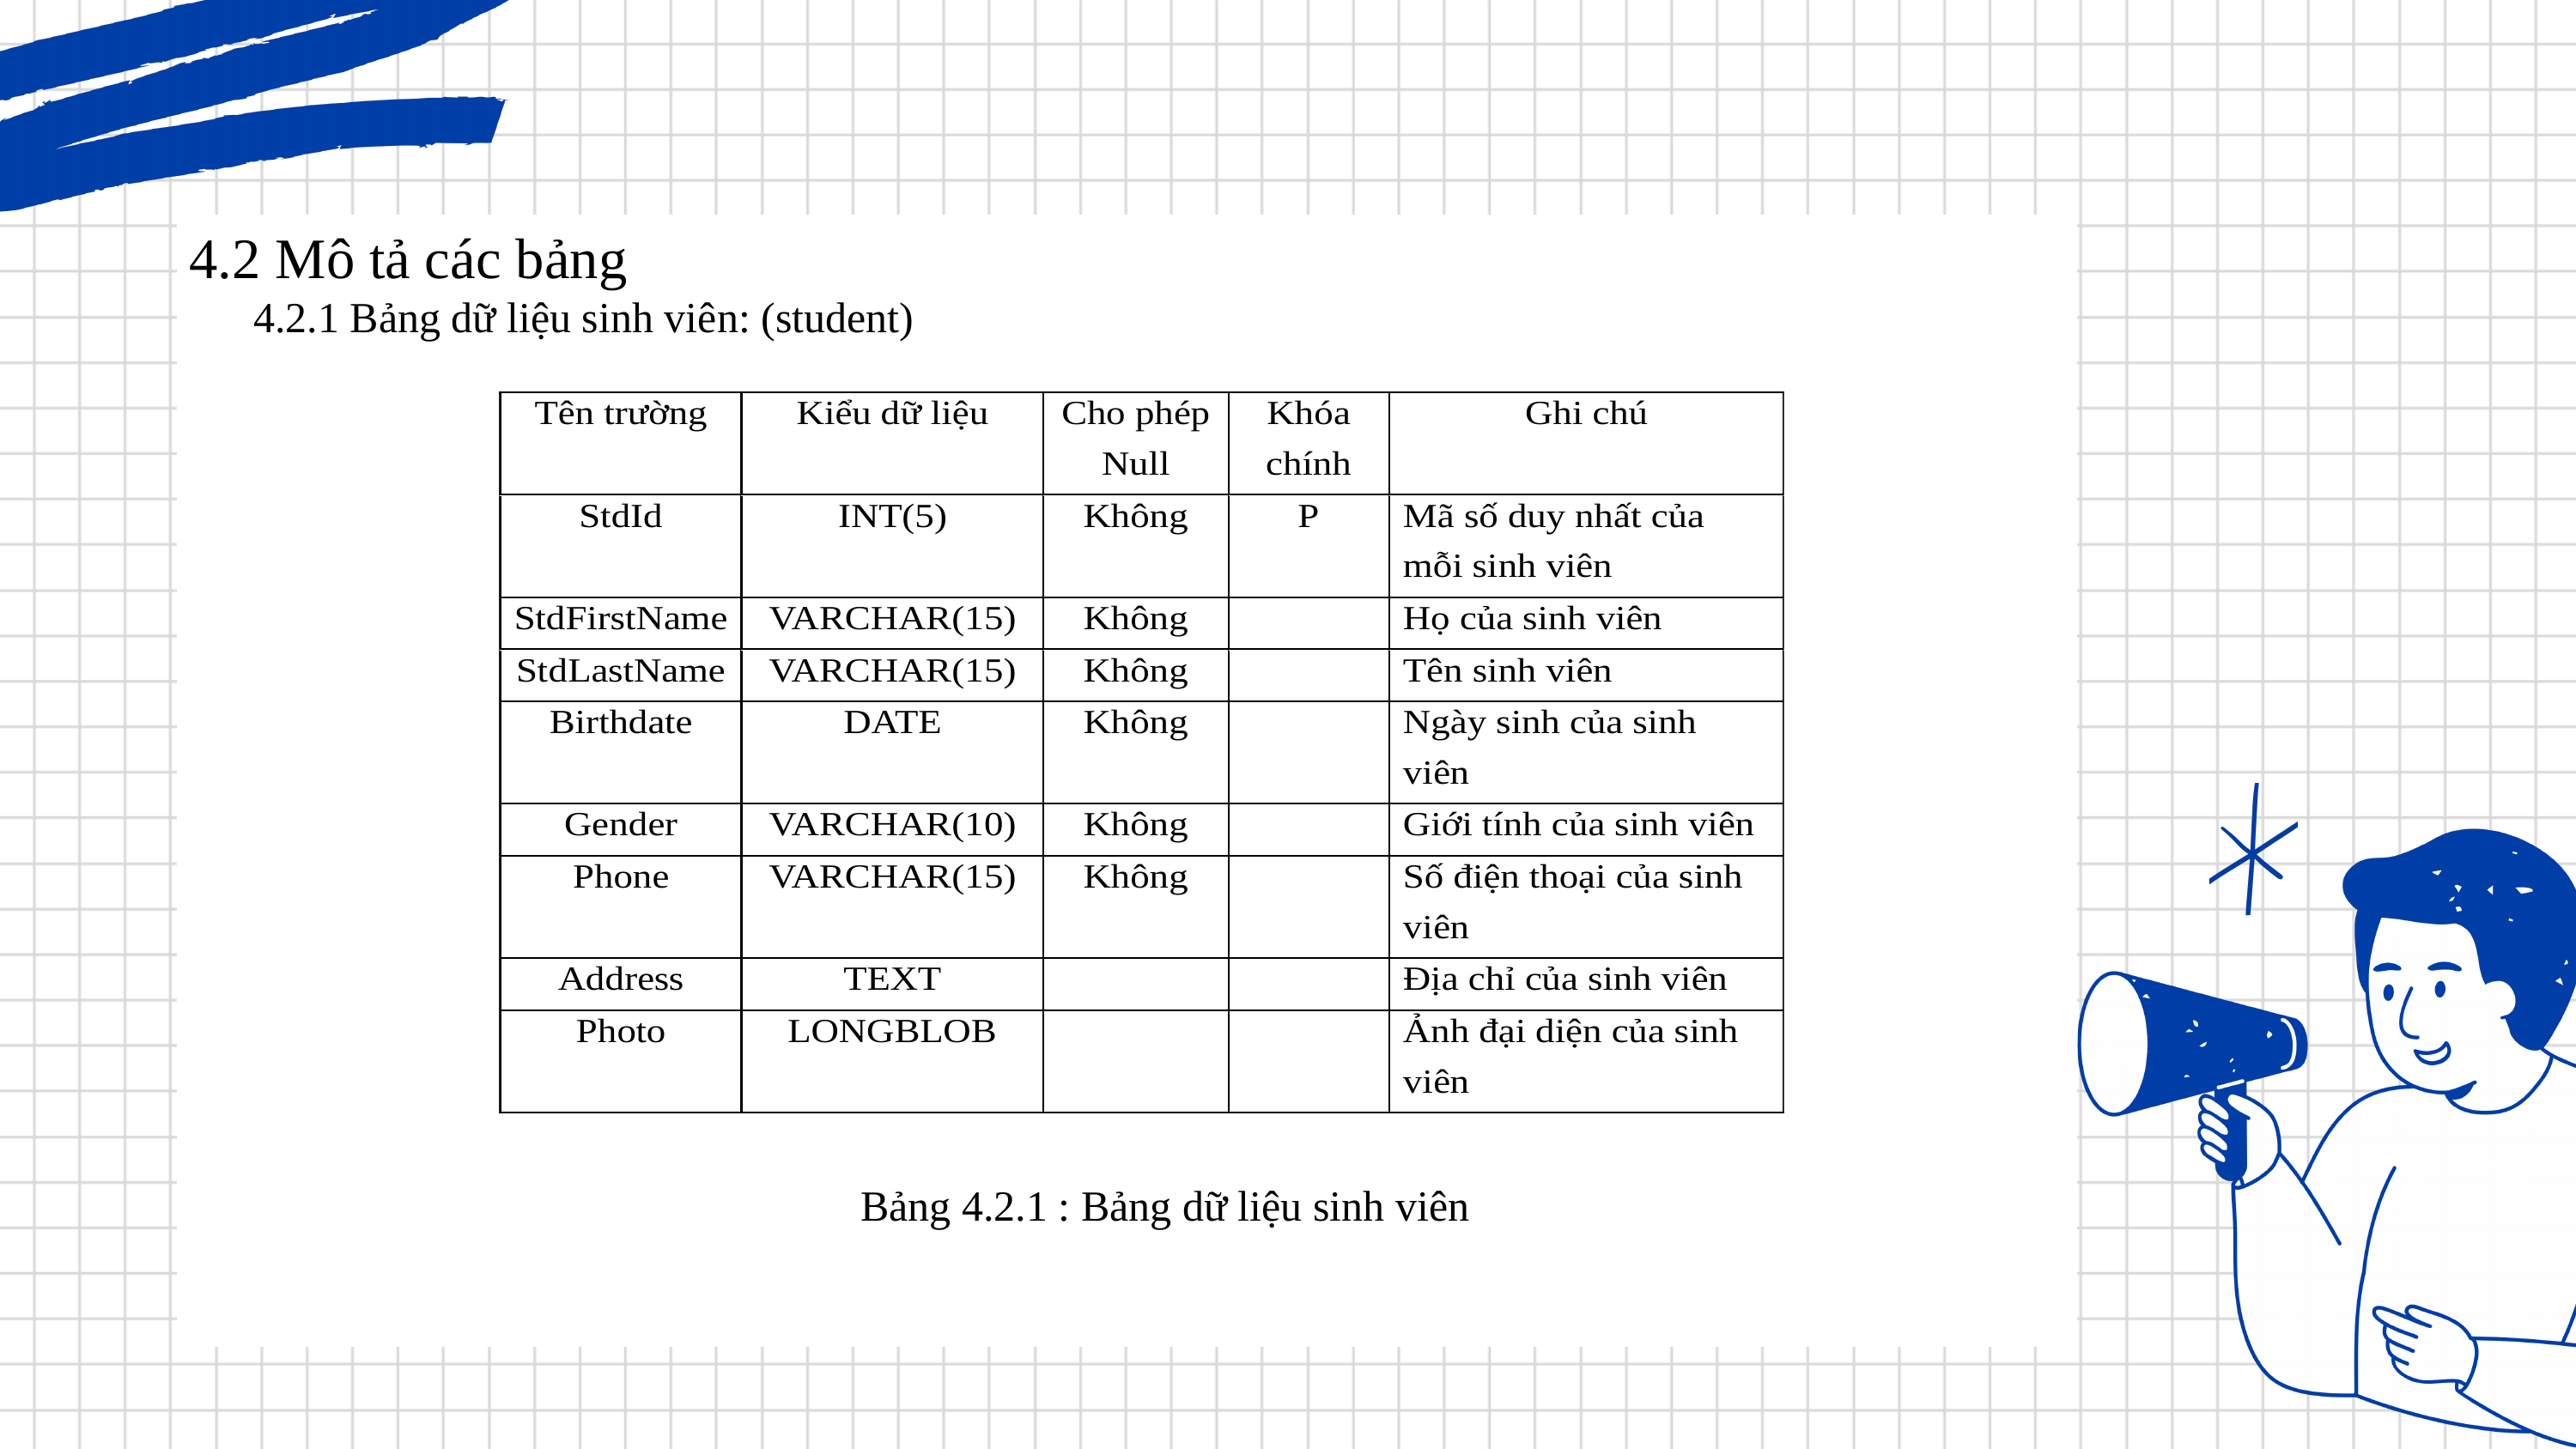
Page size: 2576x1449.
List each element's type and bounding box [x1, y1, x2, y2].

text_box [0, 0, 558, 212]
text_box [176, 215, 2077, 1347]
text_box [499, 391, 1784, 1171]
text_box [2077, 780, 2576, 1449]
text_box [0, 0, 2576, 1449]
